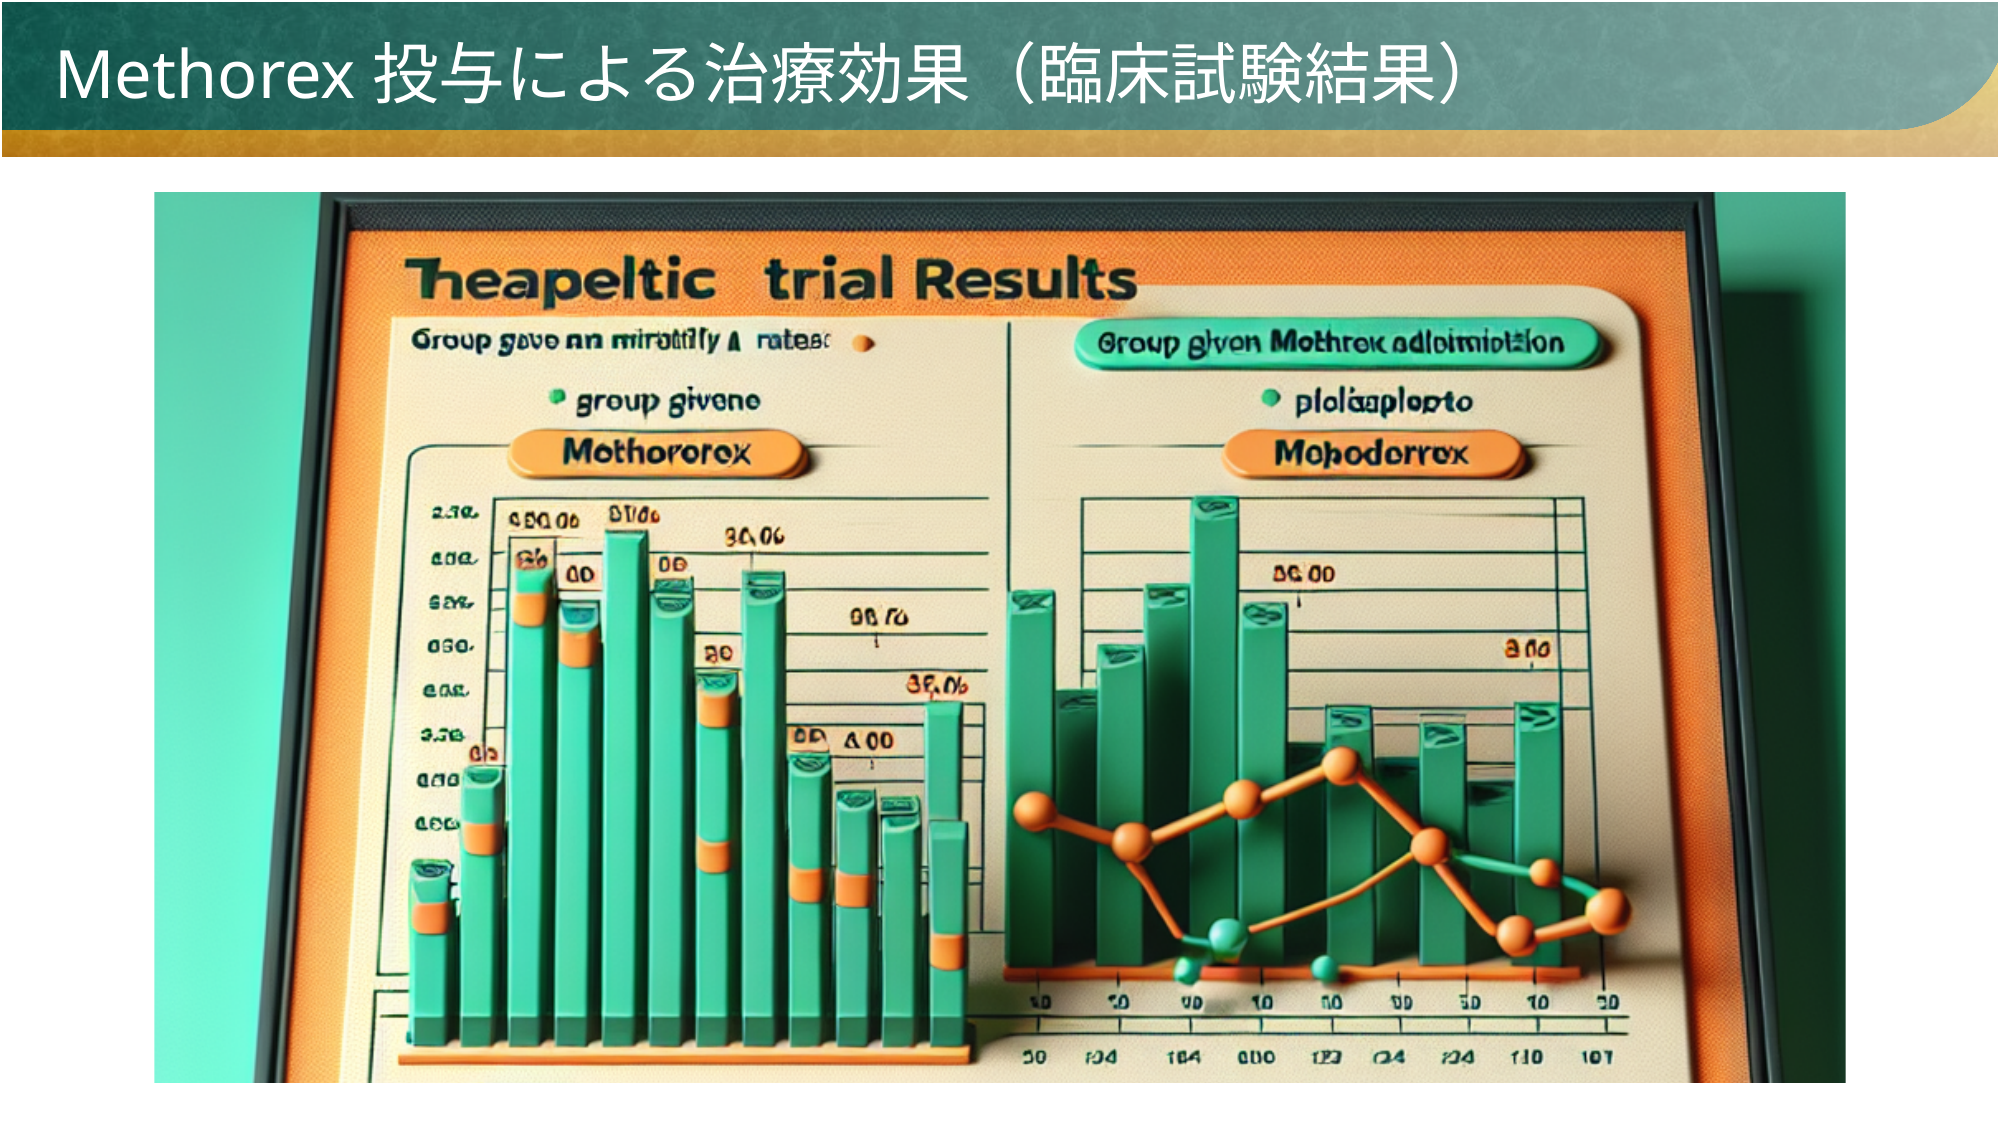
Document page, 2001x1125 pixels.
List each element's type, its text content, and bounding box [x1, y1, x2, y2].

text_box Methorex投与による治療効果（臨床試験結果） [39, 24, 1745, 120]
text_box [0, 0, 2000, 160]
picture [153, 192, 1847, 1083]
